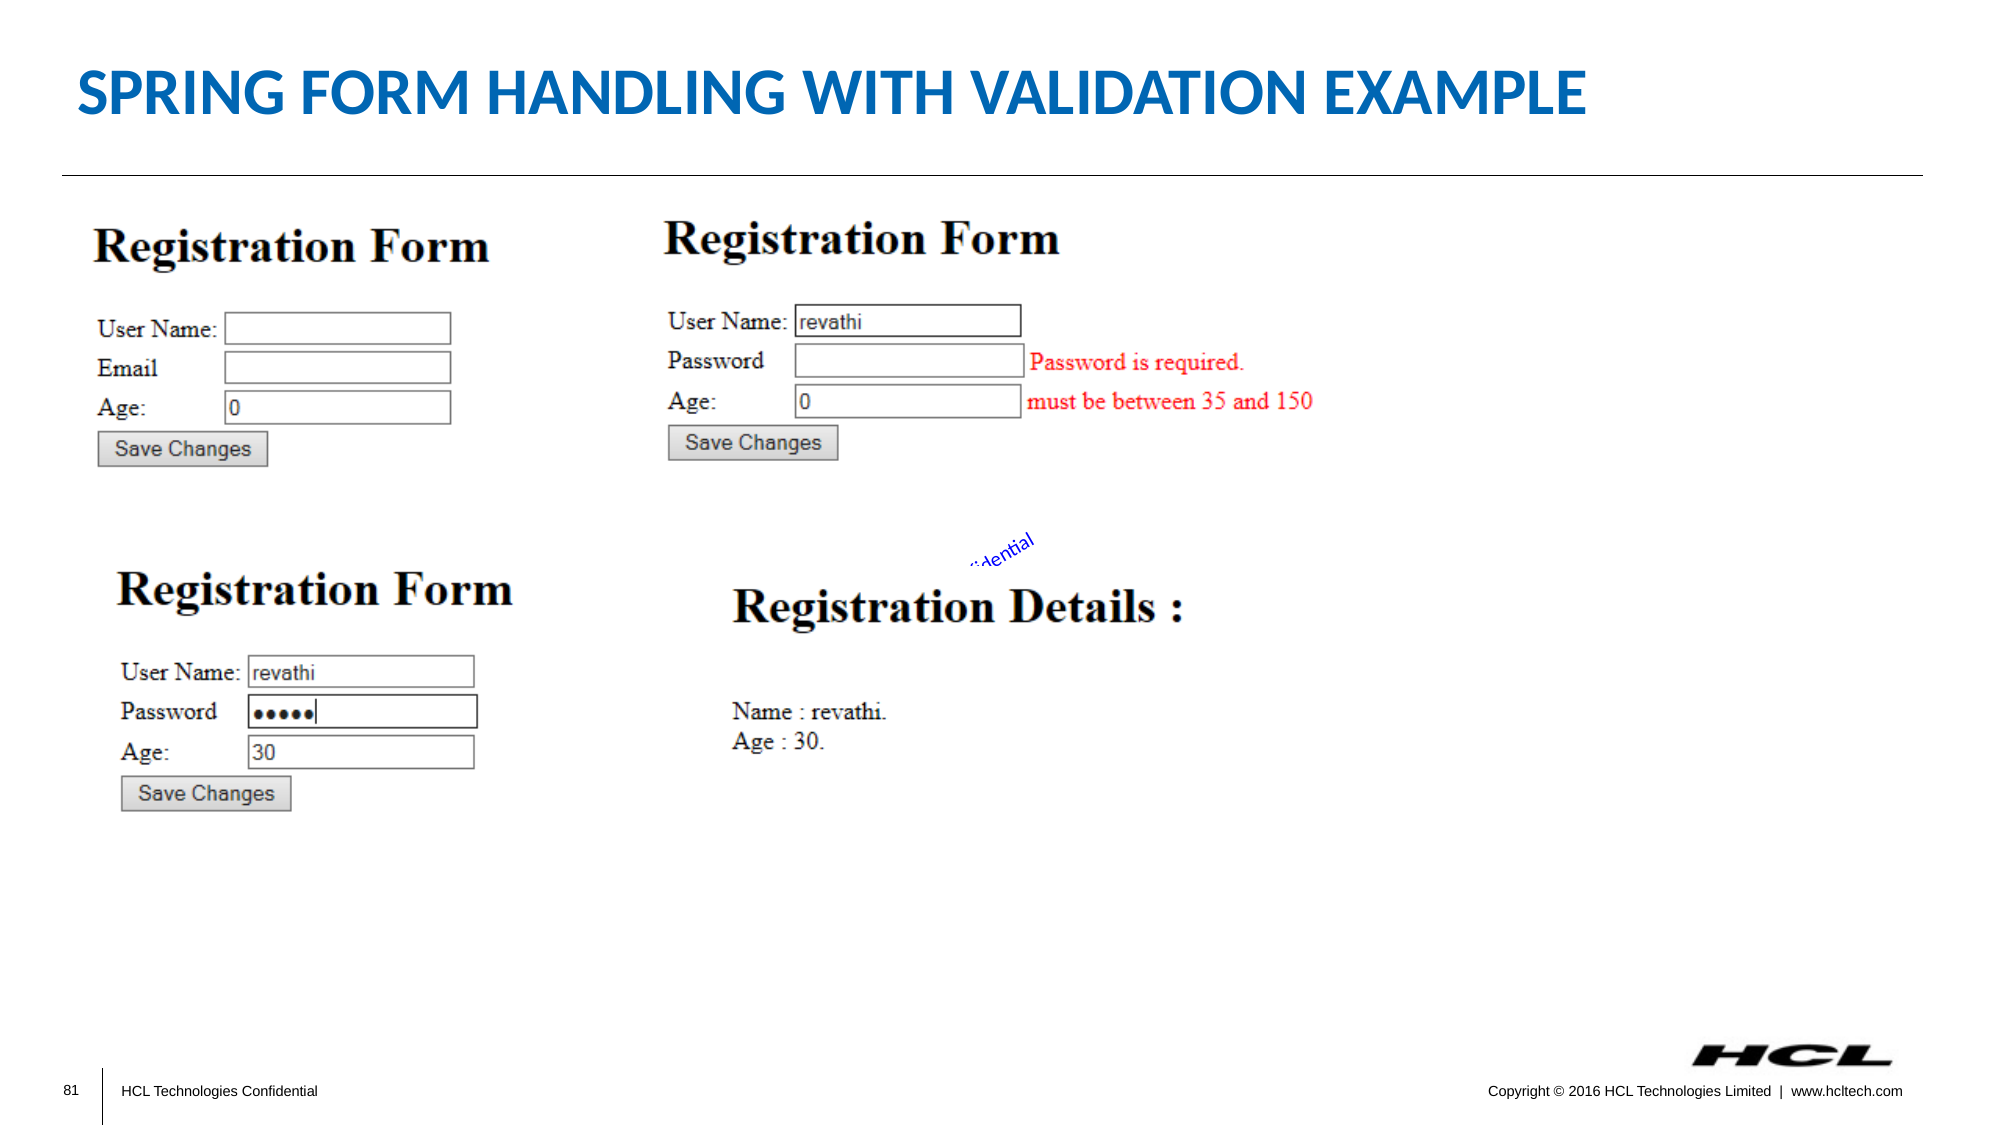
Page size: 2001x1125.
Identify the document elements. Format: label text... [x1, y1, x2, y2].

picture [724, 566, 1215, 787]
picture [659, 212, 1341, 497]
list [87, 212, 533, 522]
title SPRING FORM HANDLING WITH VALIDATION EXAMPLE [62, 42, 1781, 144]
picture [112, 566, 558, 840]
picture [1660, 1024, 1924, 1080]
